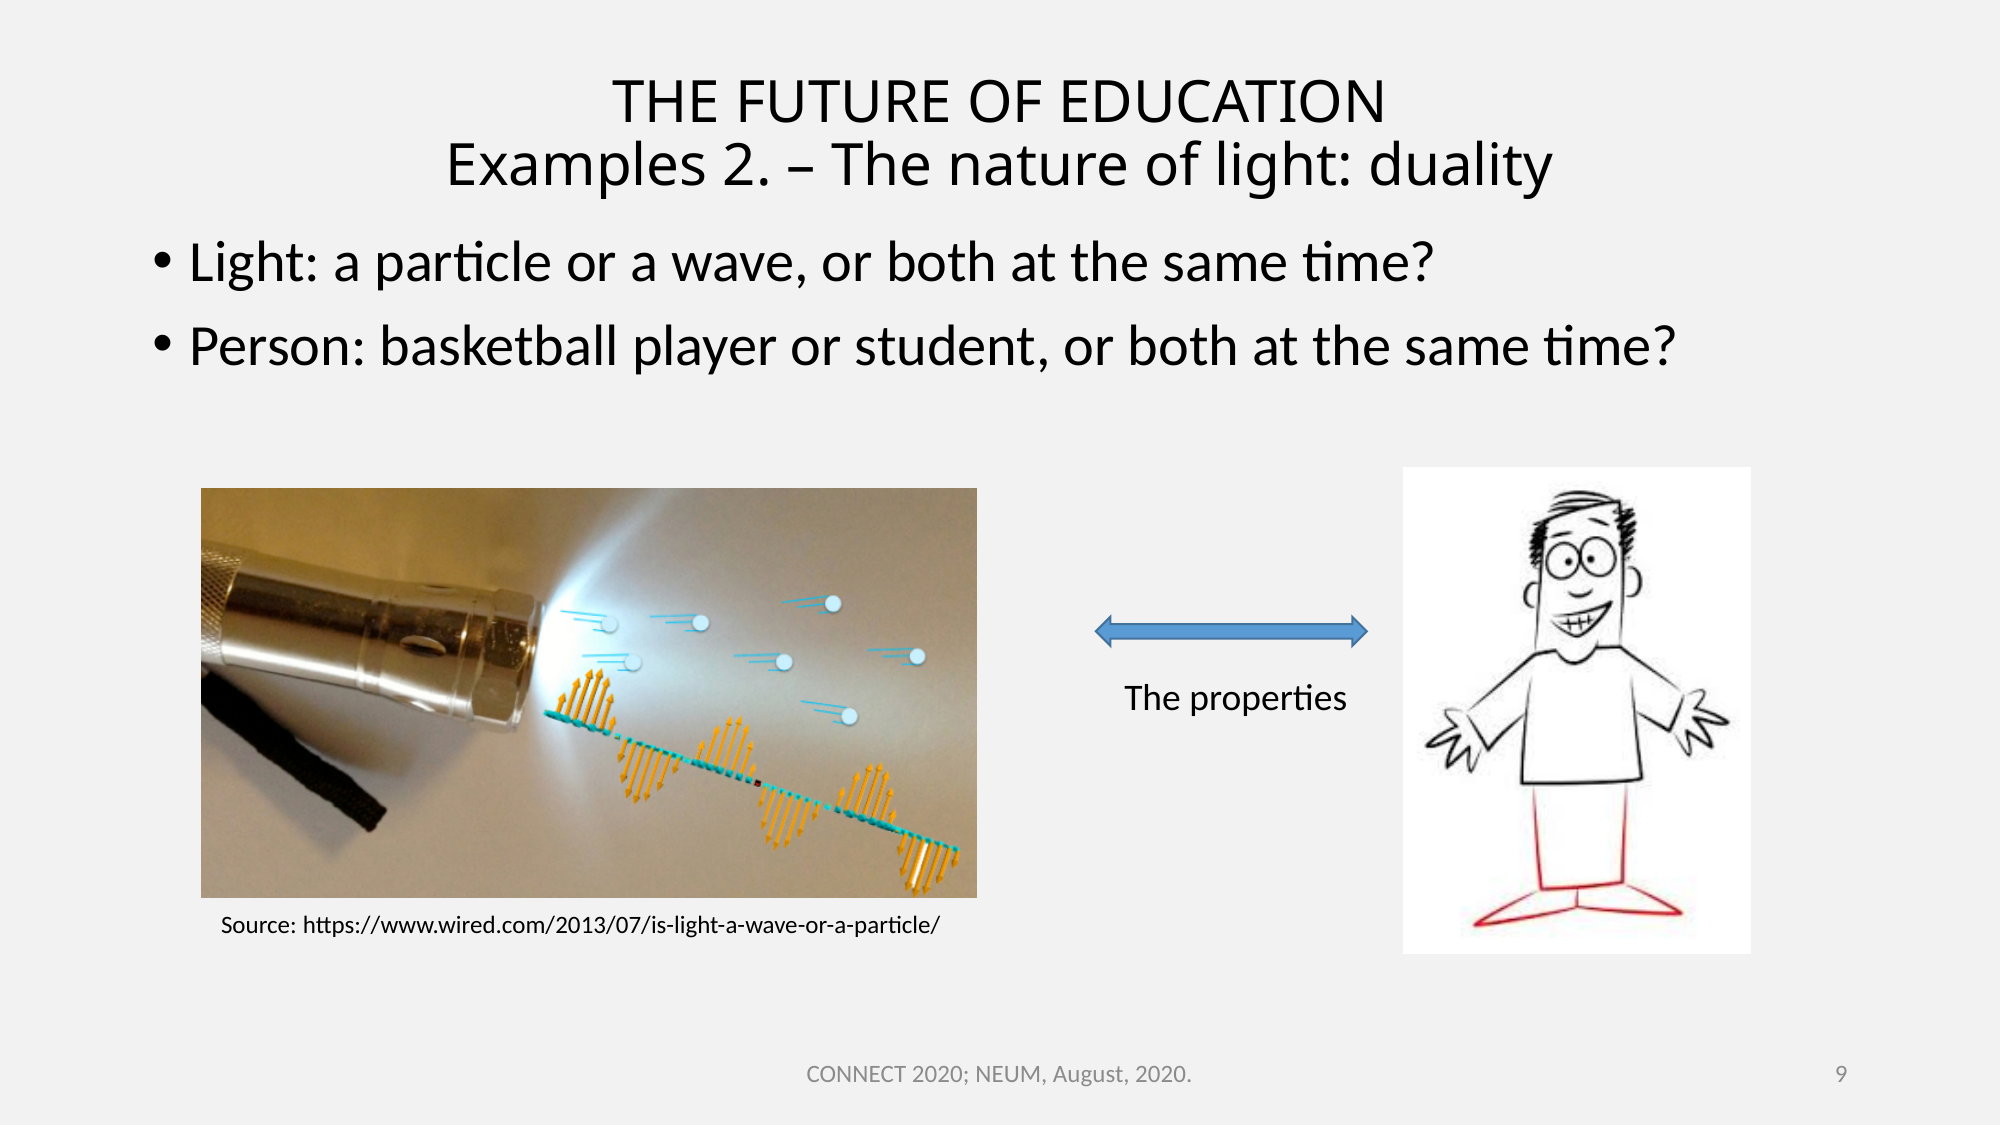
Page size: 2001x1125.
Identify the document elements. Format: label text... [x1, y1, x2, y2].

title THE FUTURE OF EDUCATION Examples 2. – The nature of light: duality [137, 59, 1863, 211]
slide_number 9 [1412, 1042, 1863, 1103]
picture [1402, 467, 1751, 954]
picture [201, 488, 977, 899]
footer CONNECT 2020; NEUM, August, 2020. [662, 1042, 1338, 1103]
text_box The properties [1109, 665, 1363, 726]
text_box [1094, 614, 1369, 649]
text_box Source: https://www.wired.com/2013/07/is-light-a-wave-or-a-particle/ [206, 900, 957, 946]
list Light: a particle or a wave, or both at the same time? Person: basketball player or student, or both at the same time? [137, 223, 1863, 1014]
